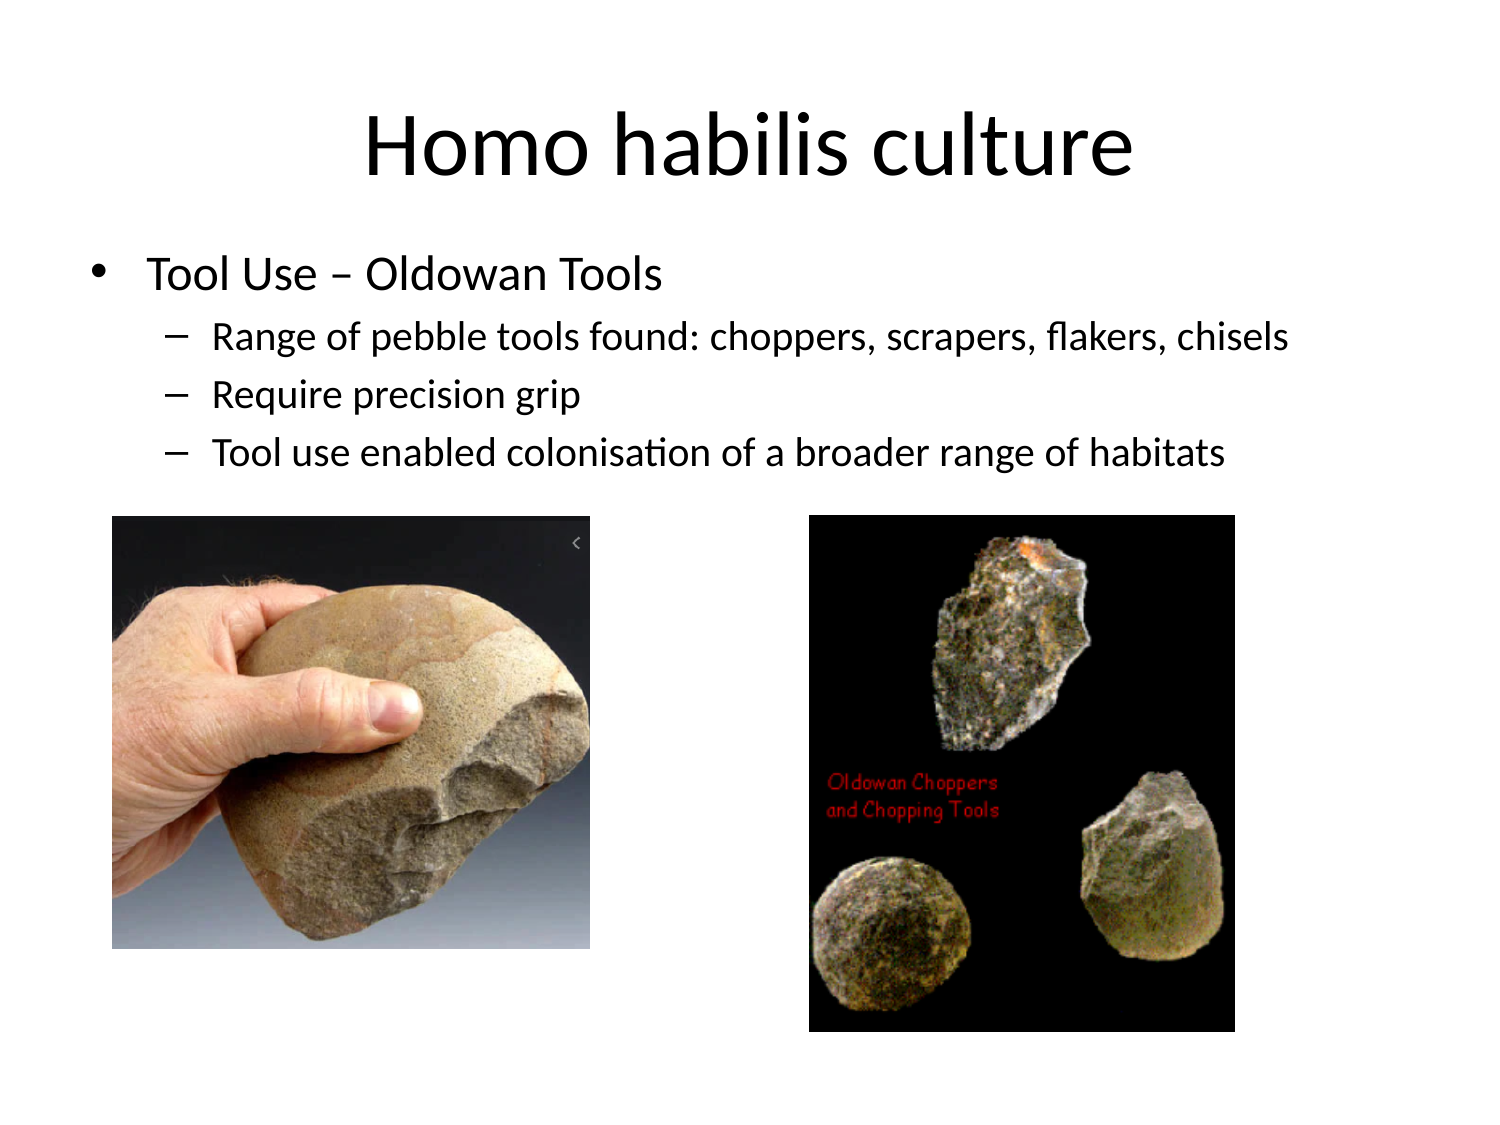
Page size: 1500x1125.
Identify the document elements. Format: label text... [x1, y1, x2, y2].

picture [111, 516, 590, 950]
title Homo habilis culture [75, 45, 1425, 232]
list Tool Use – Oldowan Tools Range of pebble tools found: choppers, scrapers, flakers, chisels Require precision grip Tool use enabled colonisation of a broader range of habitats [75, 232, 1425, 1005]
picture [808, 514, 1235, 1033]
